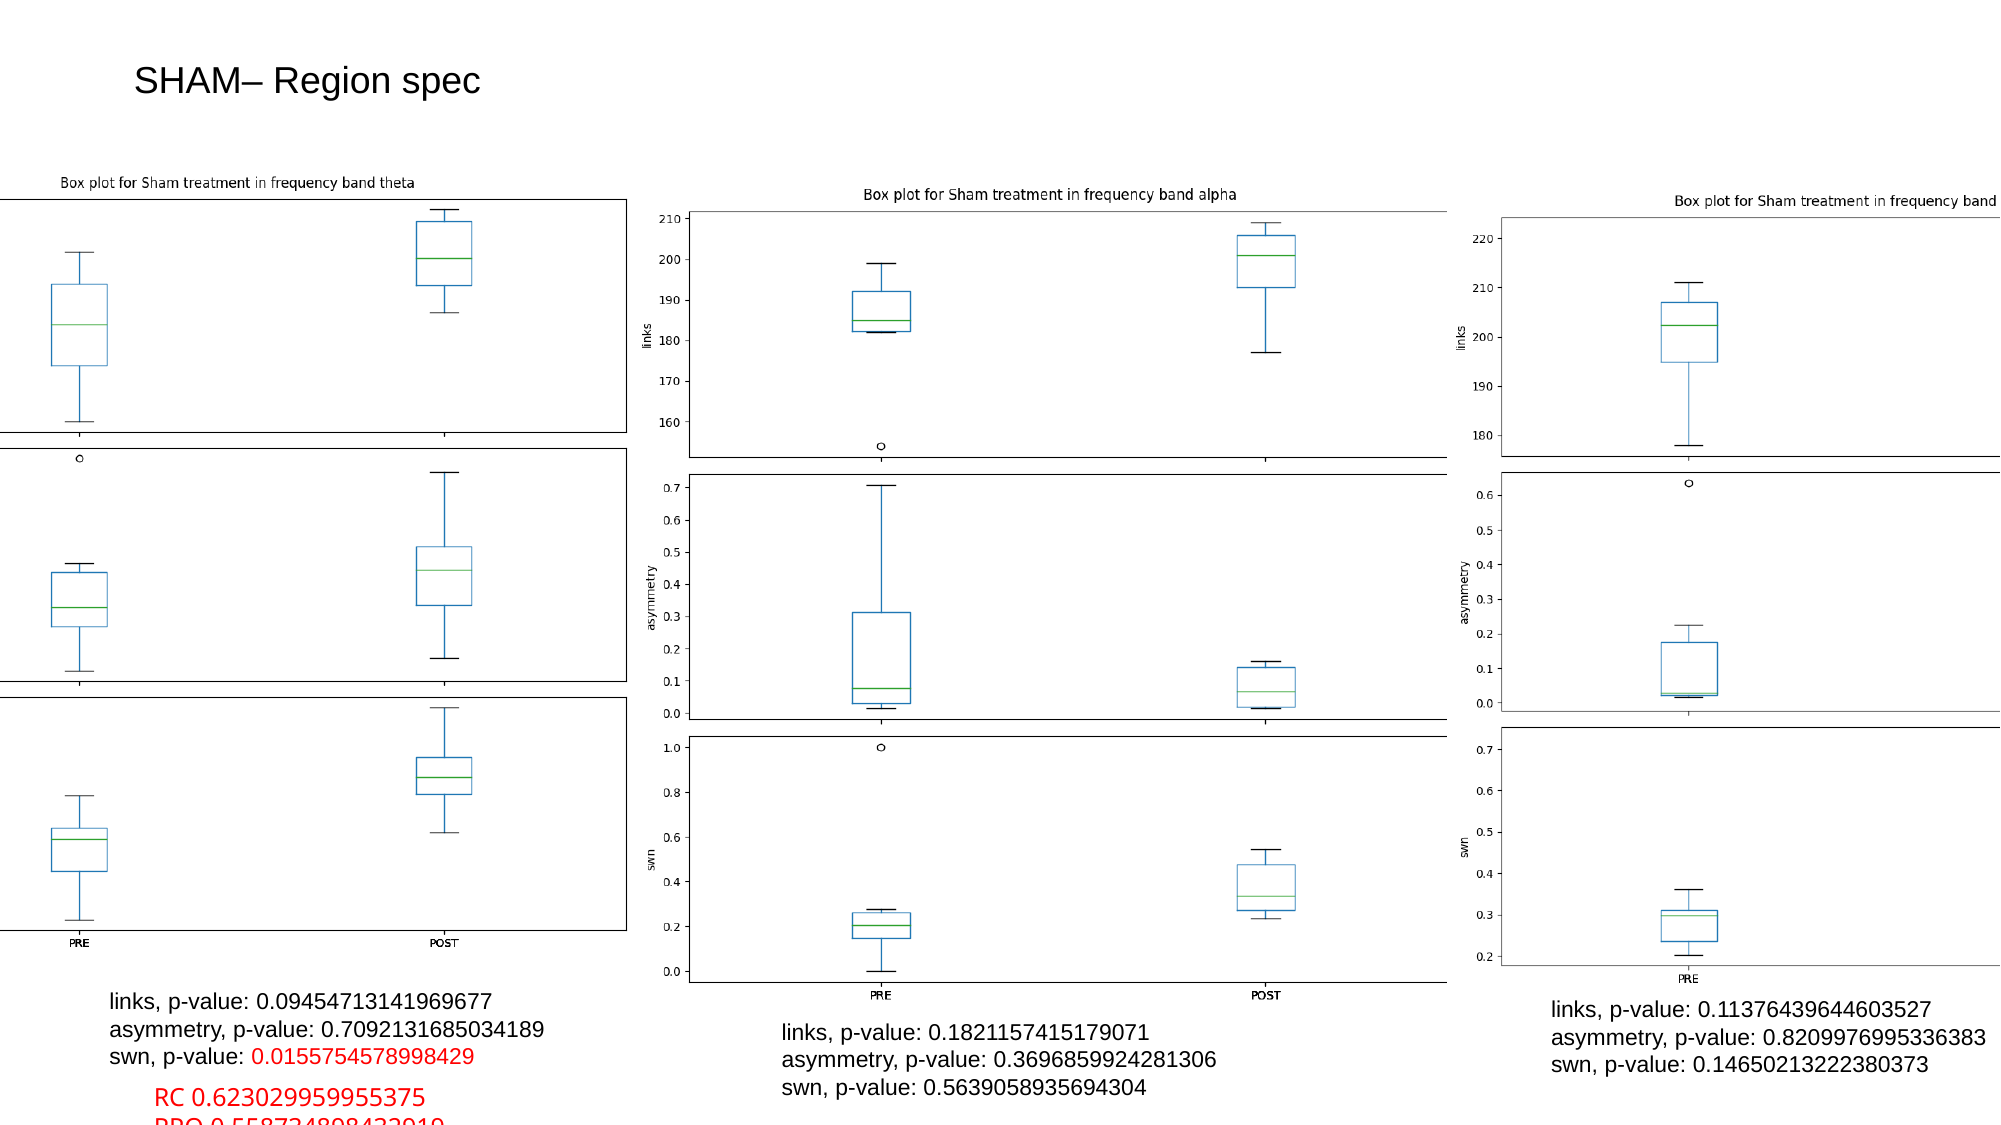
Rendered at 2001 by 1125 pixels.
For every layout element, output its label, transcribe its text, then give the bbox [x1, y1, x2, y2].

text_box RC 0.623029959955375 RPO 0.558734898432919 [138, 1073, 589, 1125]
picture [0, 167, 2000, 1010]
text_box SHAM– Region spec [118, 48, 569, 109]
text_box links, p-value: 0.11376439644603527 asymmetry, p-value: 0.8209976995336383 swn, p-value: 0.14650213222380373 [1536, 1001, 2000, 1085]
text_box links, p-value: 0.1821157415179071 asymmetry, p-value: 0.3696859924281306 swn, p-value: 0.5639058935694304 [766, 1018, 1405, 1108]
text_box links, p-value: 0.09454713141969677 asymmetry, p-value: 0.7092131685034189 swn, p-value: 0.0155754578998429 [94, 979, 731, 1077]
